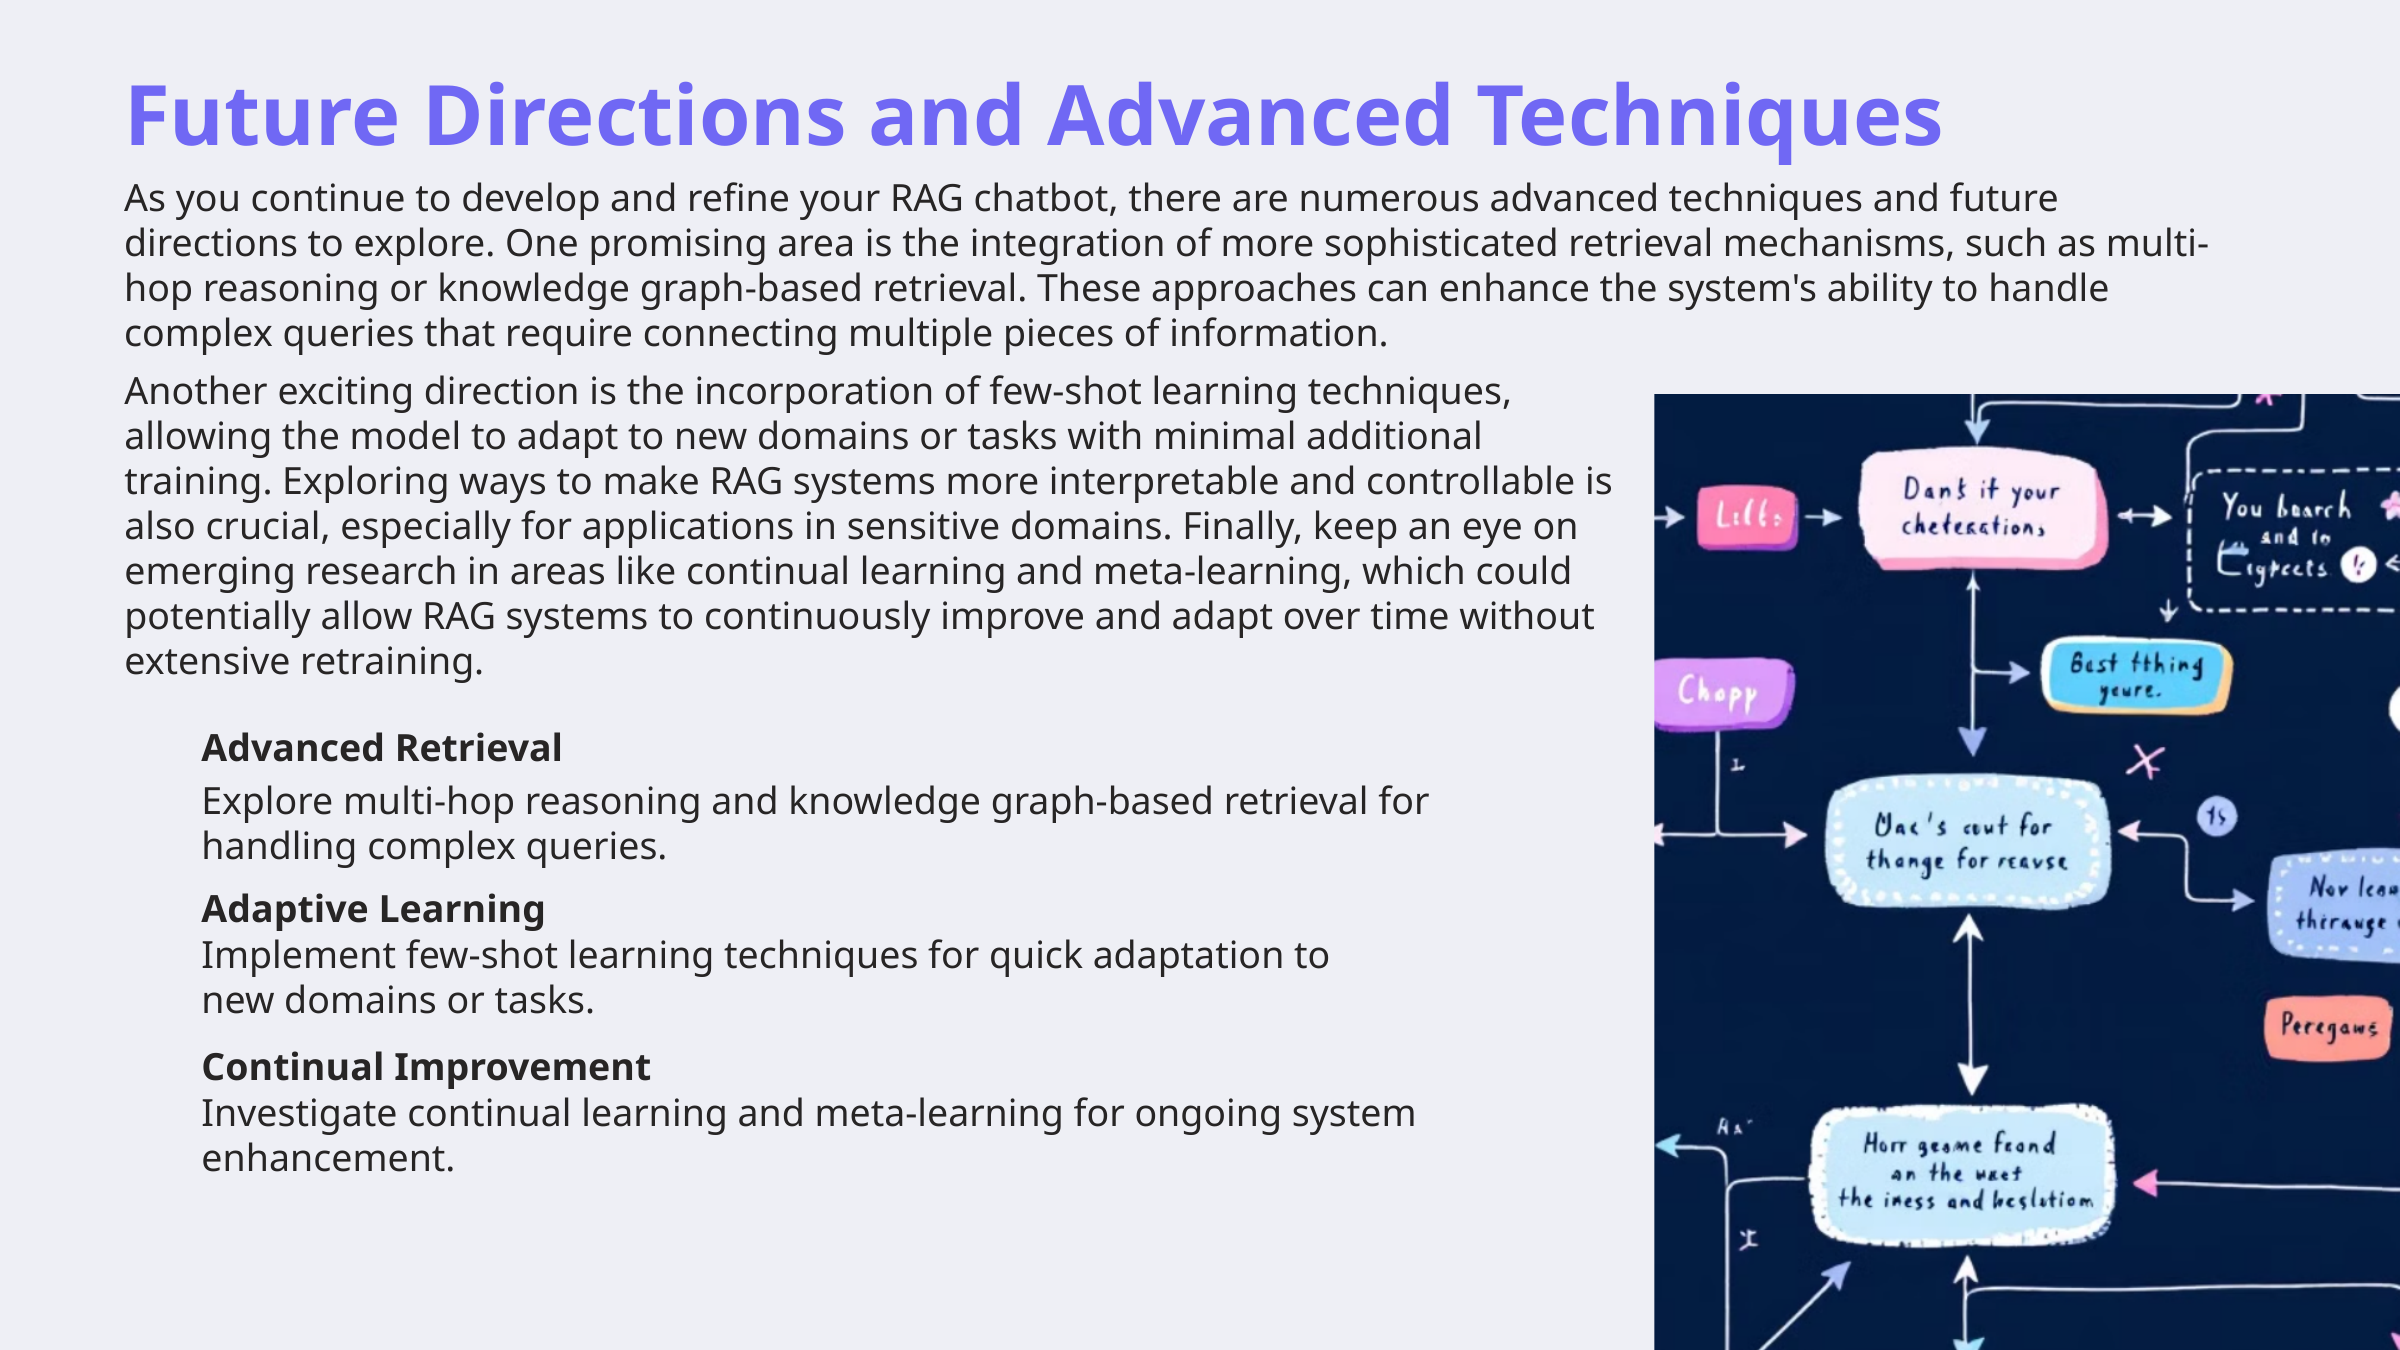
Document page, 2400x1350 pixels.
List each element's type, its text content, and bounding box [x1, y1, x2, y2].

text_box Advanced Retrieval [201, 736, 468, 771]
text_box Continual Improvement [201, 1055, 477, 1089]
text_box Another exciting direction is the incorporation of few-shot learning techniques, allowing the model to adapt to new domains or tasks with minimal additional training. Exploring ways to make RAG systems more interpretable and controllable is also crucial, especially for applications in sensitive domains. Finally, keep an eye on emerging research in areas like continual learning and meta-learning, which could potentially allow RAG systems to continuously improve and adapt over time without extensive retraining. [124, 367, 1618, 497]
text_box Implement few-shot learning techniques for quick adaptation to new domains or tasks. [201, 943, 1560, 976]
text_box Future Directions and Advanced Techniques [124, 96, 1128, 164]
text_box Explore multi-hop reasoning and knowledge graph-based retrieval for handling complex queries. [201, 789, 1560, 822]
text_box As you continue to develop and refine your RAG chatbot, there are numerous advanced techniques and future directions to explore. One promising area is the integration of more sophisticated retrieval mechanisms, such as multi-hop reasoning or knowledge graph-based retrieval. These approaches can enhance the system's ability to handle complex queries that require connecting multiple pieces of information. [124, 173, 2212, 304]
text_box Adaptive Learning [201, 897, 468, 931]
picture [1654, 394, 2400, 1350]
text_box Investigate continual learning and meta-learning for ongoing system enhancement. [201, 1101, 1560, 1134]
